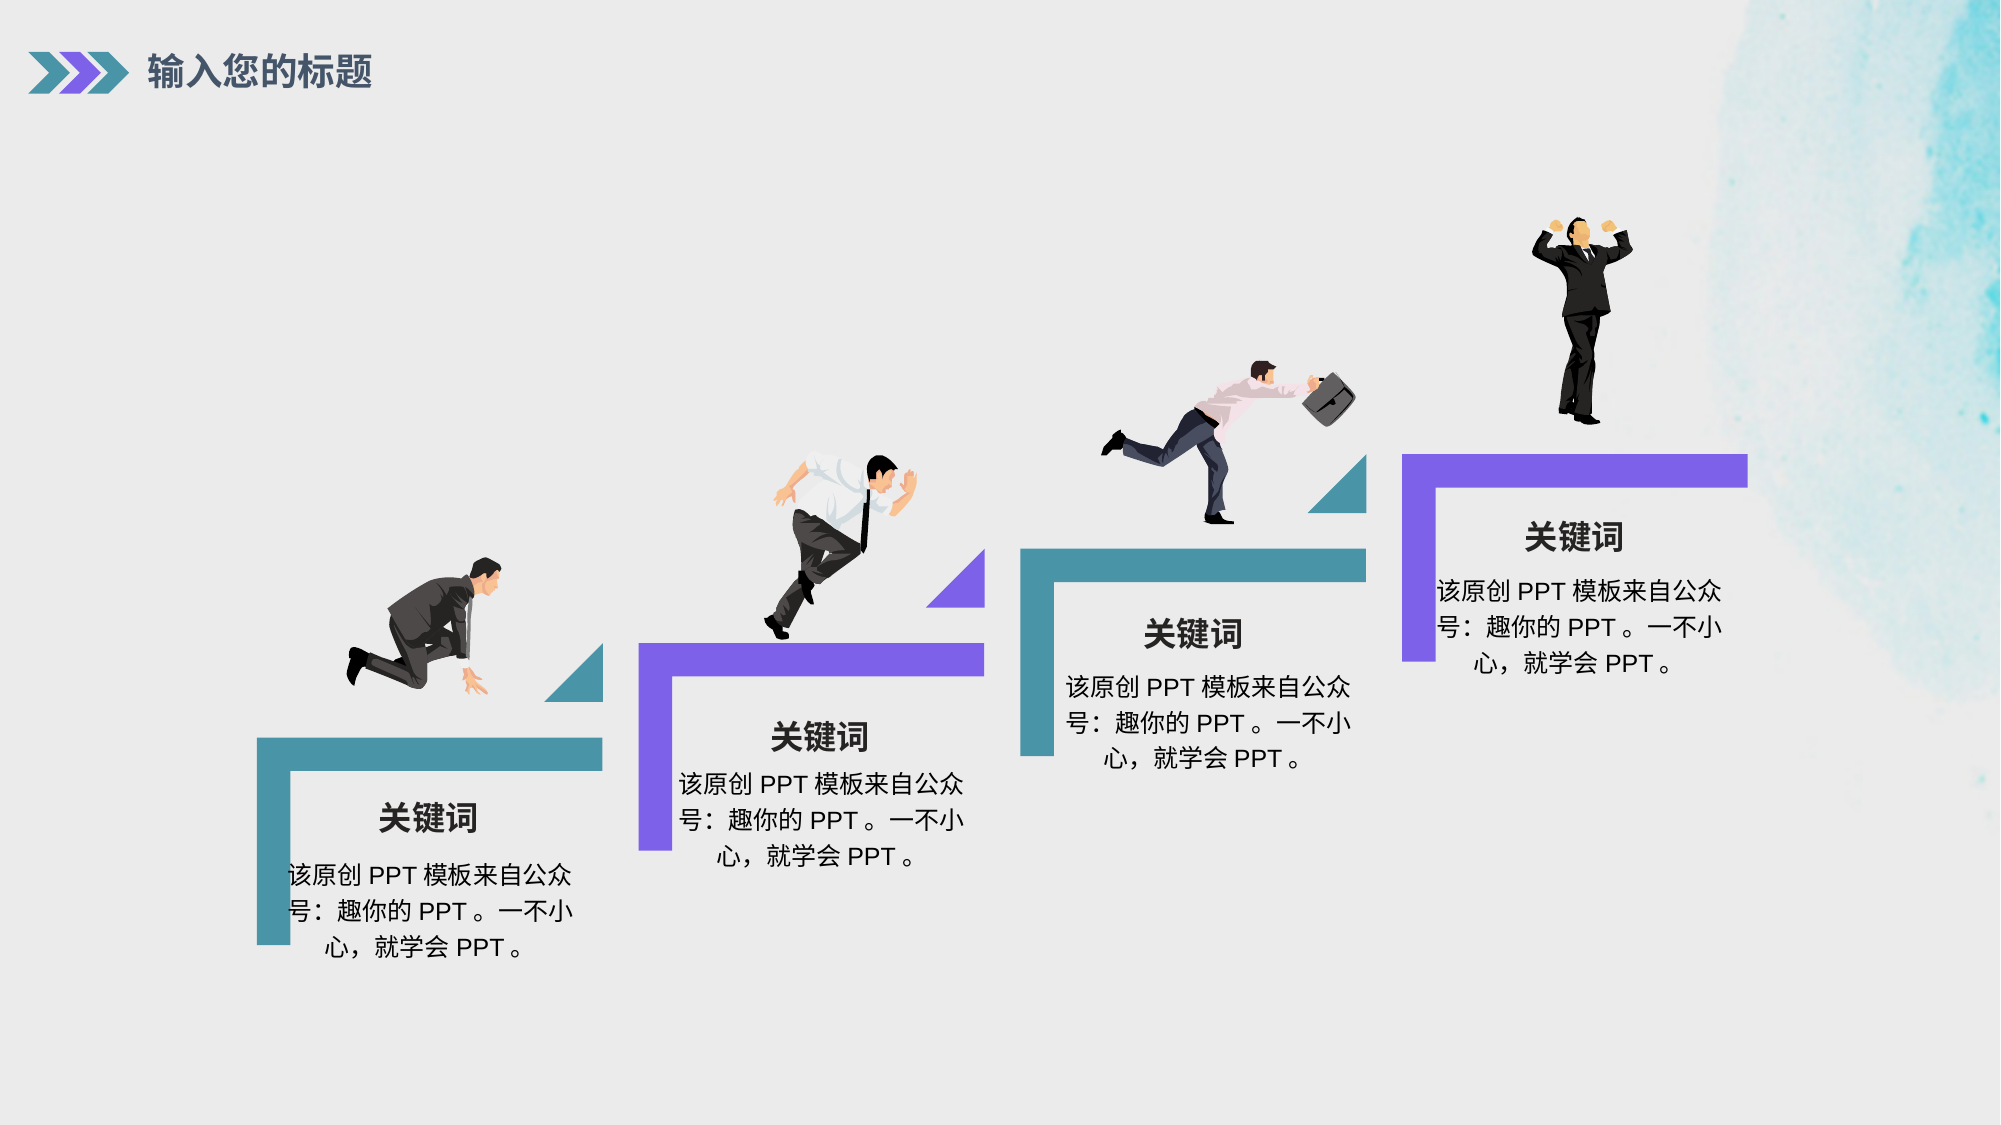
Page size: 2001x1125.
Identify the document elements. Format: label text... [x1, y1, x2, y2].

text_box 关键词 [236, 796, 621, 837]
text_box [56, 50, 103, 95]
text_box 该原创PPT模板来自公众号：趣你的PPT。一不小心，就学会PPT。 [677, 762, 967, 871]
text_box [346, 557, 502, 696]
text_box 输入您的标题 [133, 40, 388, 101]
text_box [256, 737, 603, 796]
text_box [1019, 653, 1055, 757]
text_box 关键词 [1001, 612, 1386, 653]
text_box [1401, 557, 1437, 663]
text_box [1019, 548, 1367, 612]
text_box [1100, 357, 1359, 525]
picture [0, 0, 2001, 1125]
text_box 该原创PPT模板来自公众号：趣你的PPT。一不小心，就学会PPT。 [1434, 569, 1724, 678]
text_box 关键词 [1383, 516, 1767, 557]
text_box [923, 546, 986, 609]
text_box [256, 837, 291, 946]
text_box [638, 642, 985, 715]
text_box 该原创PPT模板来自公众号：趣你的PPT。一不小心，就学会PPT。 [1063, 665, 1353, 773]
text_box [1401, 453, 1749, 516]
text_box [25, 50, 72, 95]
text_box 关键词 [628, 715, 1012, 756]
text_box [1530, 216, 1635, 425]
text_box 该原创PPT模板来自公众号：趣你的PPT。一不小心，就学会PPT。 [285, 853, 575, 962]
text_box [1359, 451, 1368, 515]
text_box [764, 448, 917, 642]
text_box [541, 640, 604, 703]
text_box [638, 756, 673, 852]
text_box [84, 50, 131, 95]
